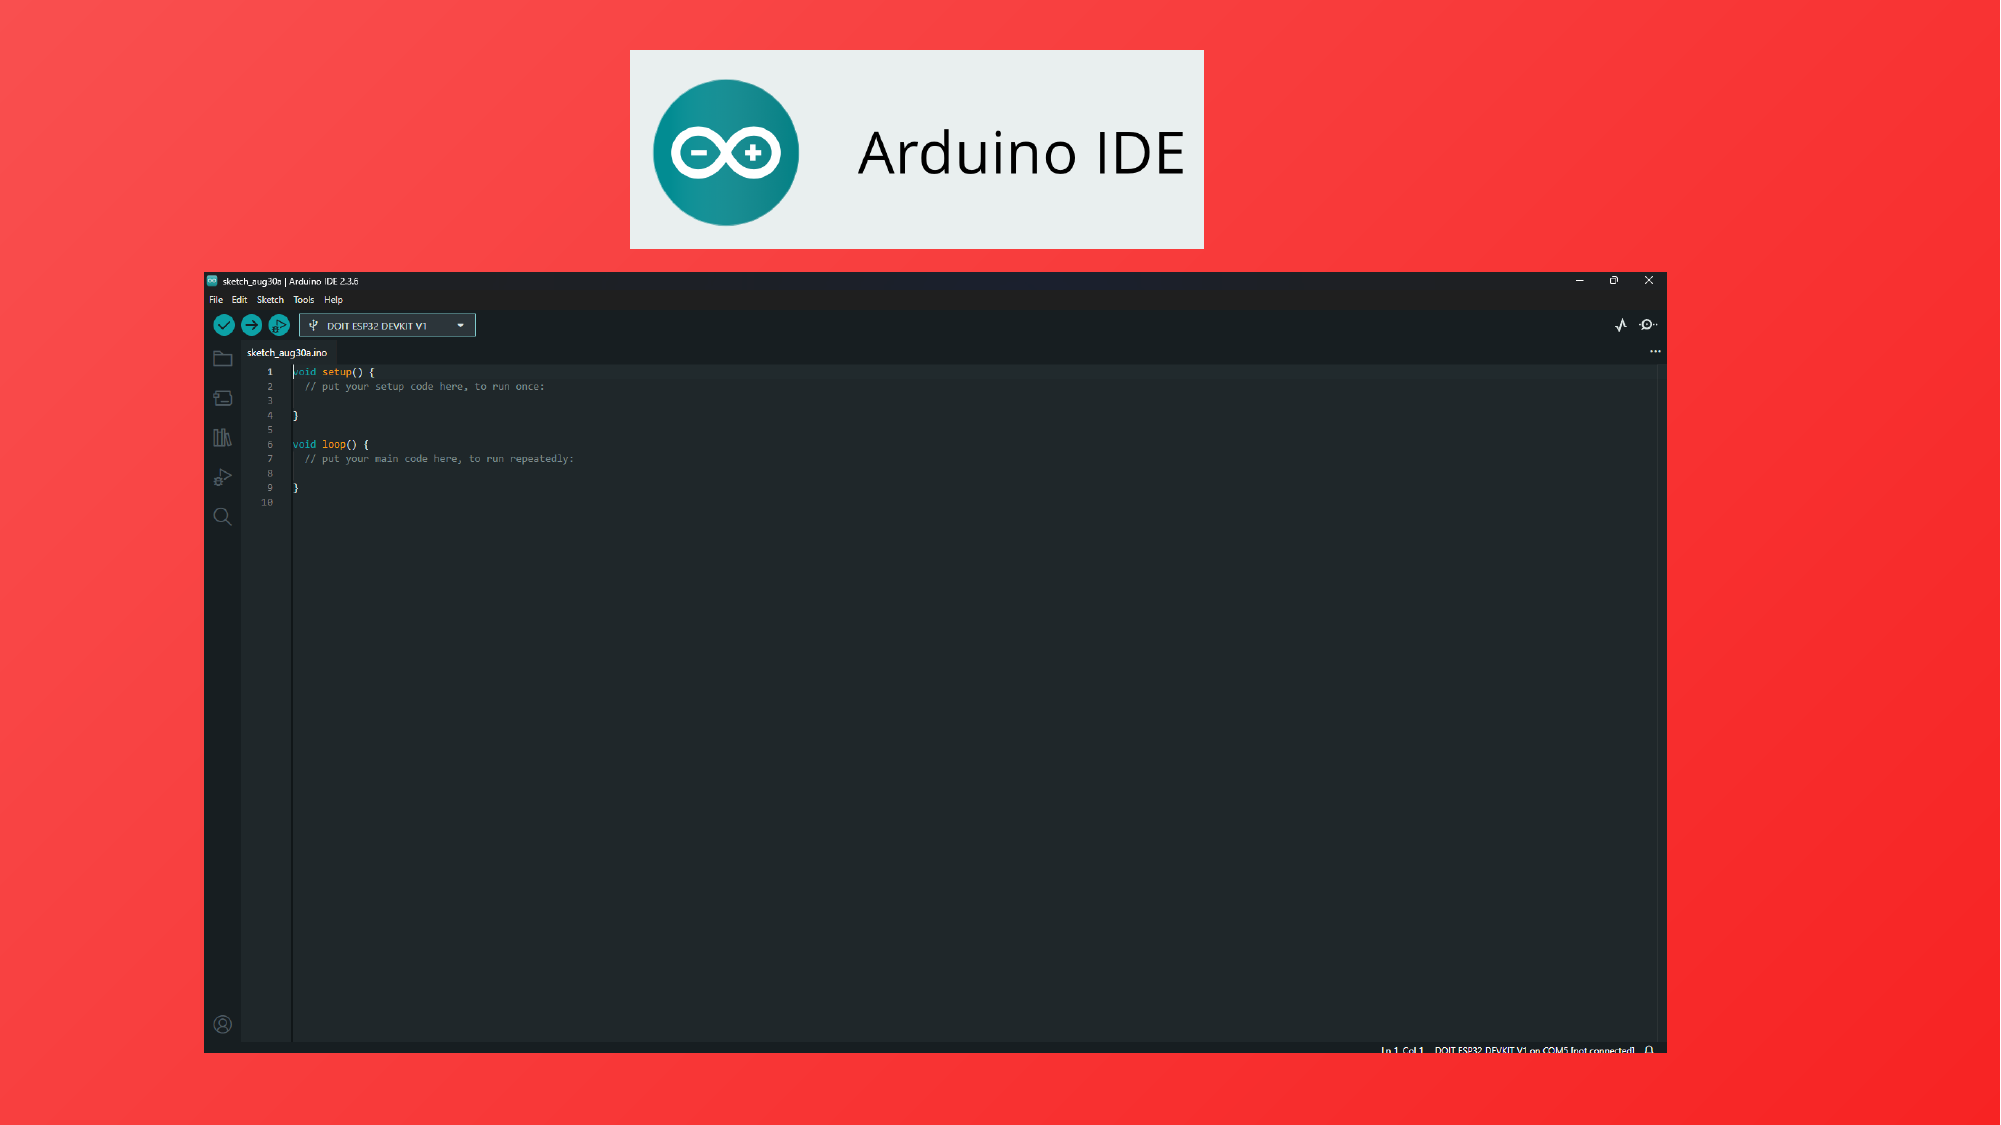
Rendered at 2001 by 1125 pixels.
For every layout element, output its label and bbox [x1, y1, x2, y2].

picture [629, 50, 1204, 250]
picture [203, 271, 1667, 1054]
